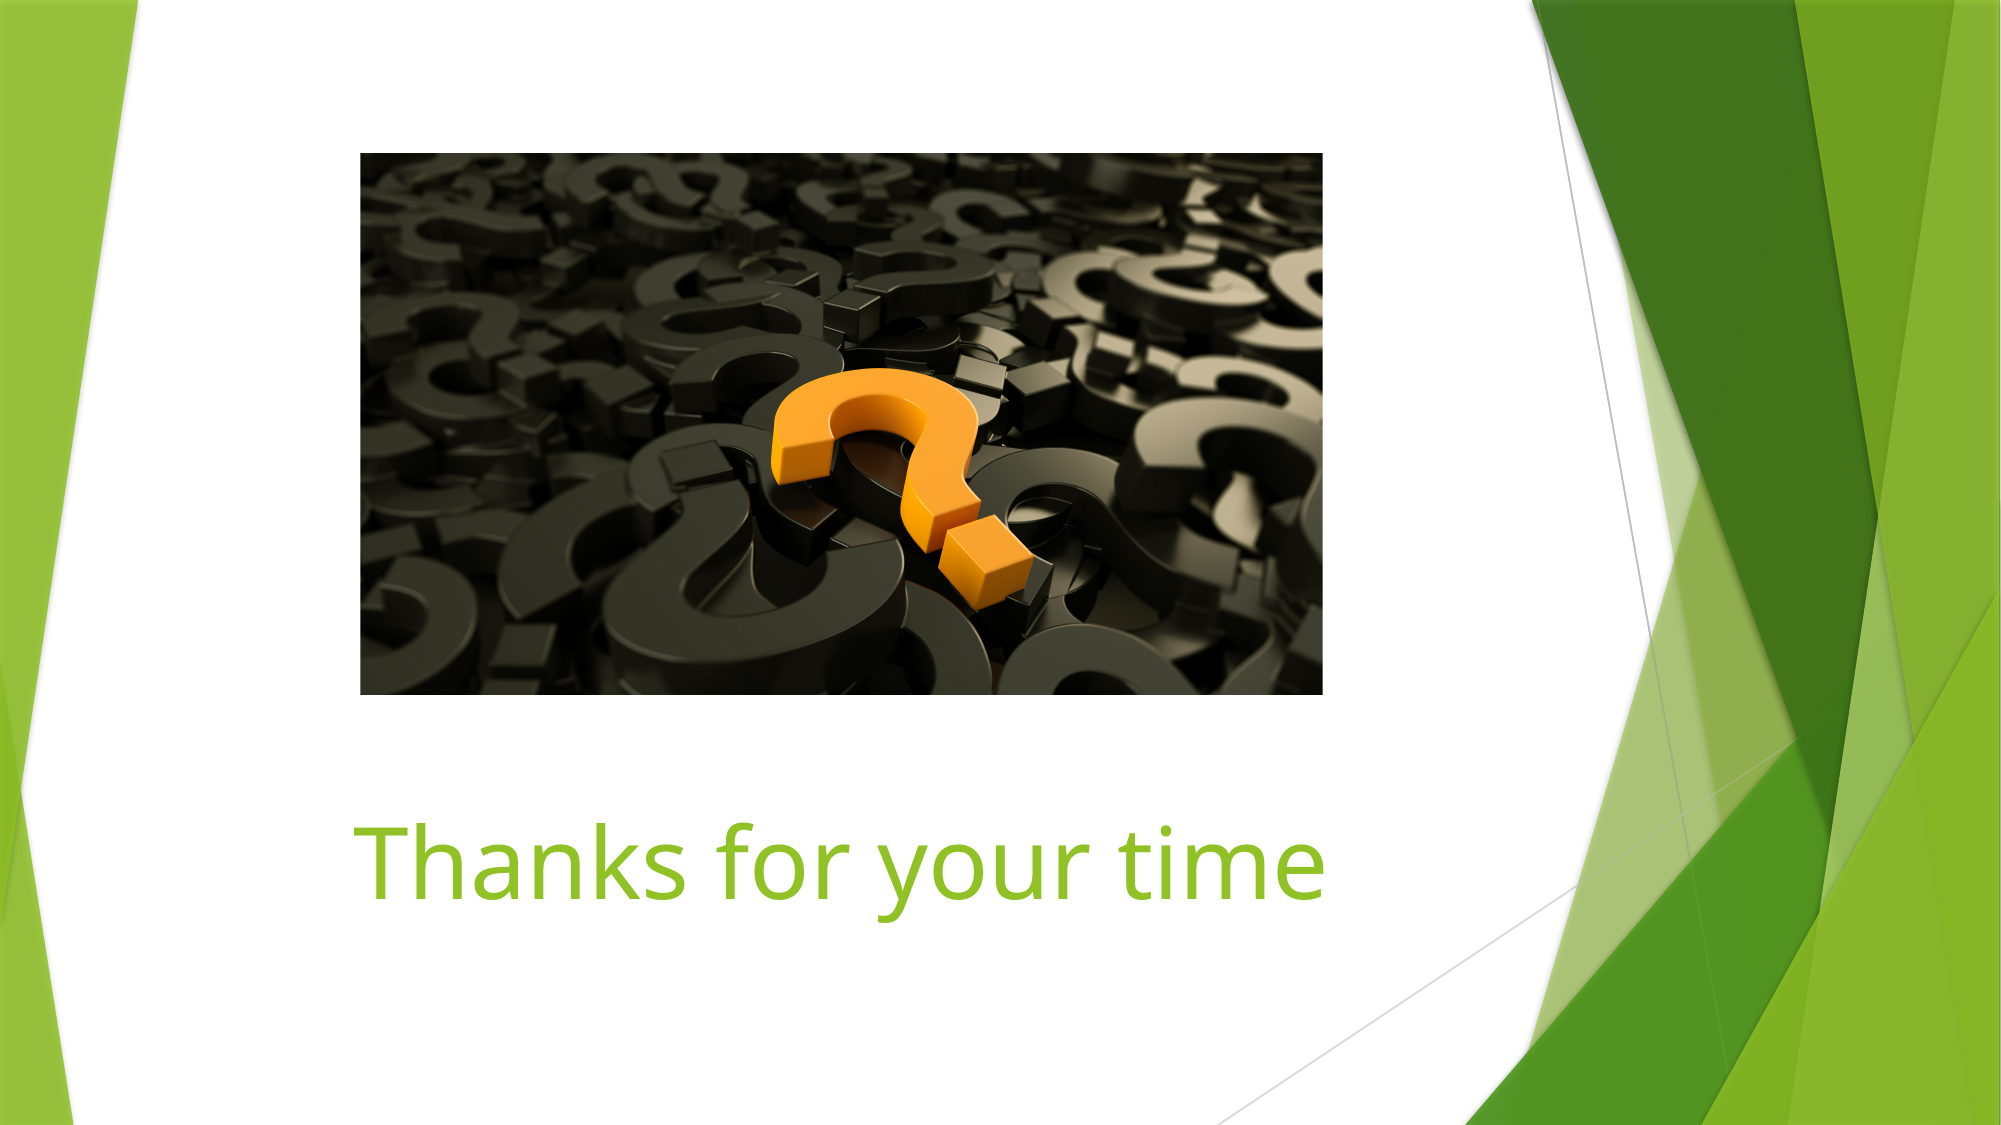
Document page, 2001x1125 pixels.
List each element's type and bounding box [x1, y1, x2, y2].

text_box [0, 0, 2000, 1125]
list [359, 152, 1324, 695]
